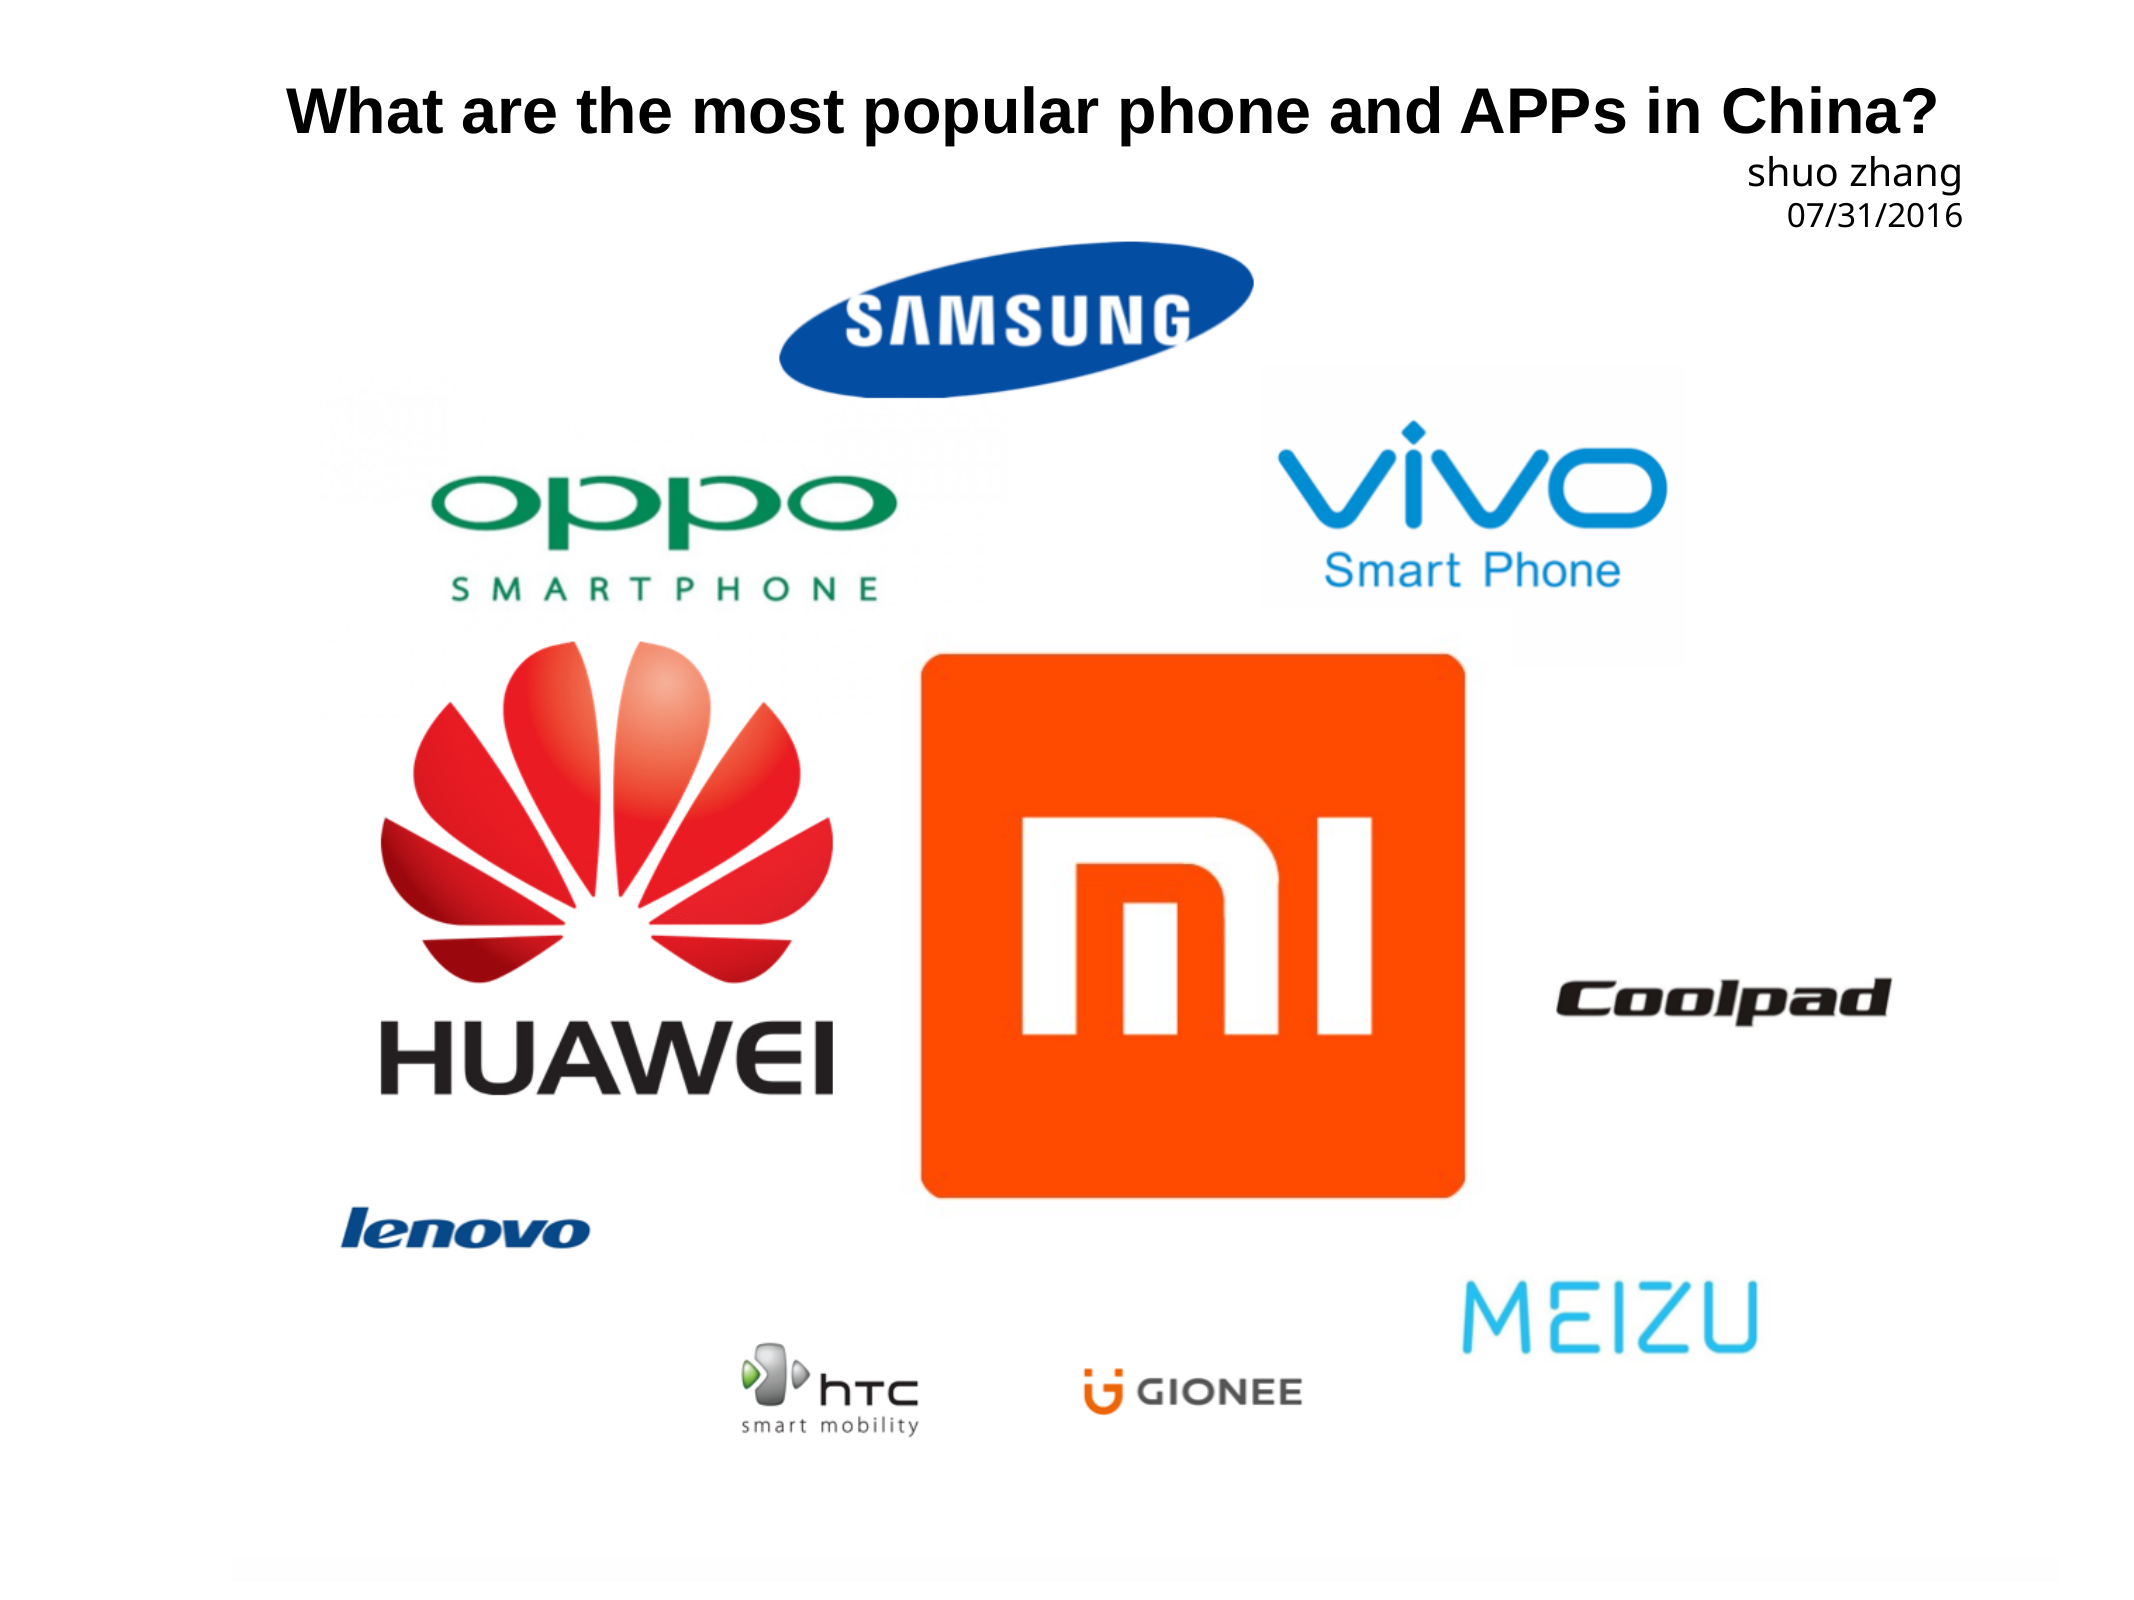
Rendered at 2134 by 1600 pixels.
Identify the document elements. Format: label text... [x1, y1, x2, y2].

picture [231, 94, 2059, 1581]
subtitle What are the most popular phone and APPs in China? shuo zhang 07/31/2016 [254, 60, 1973, 93]
